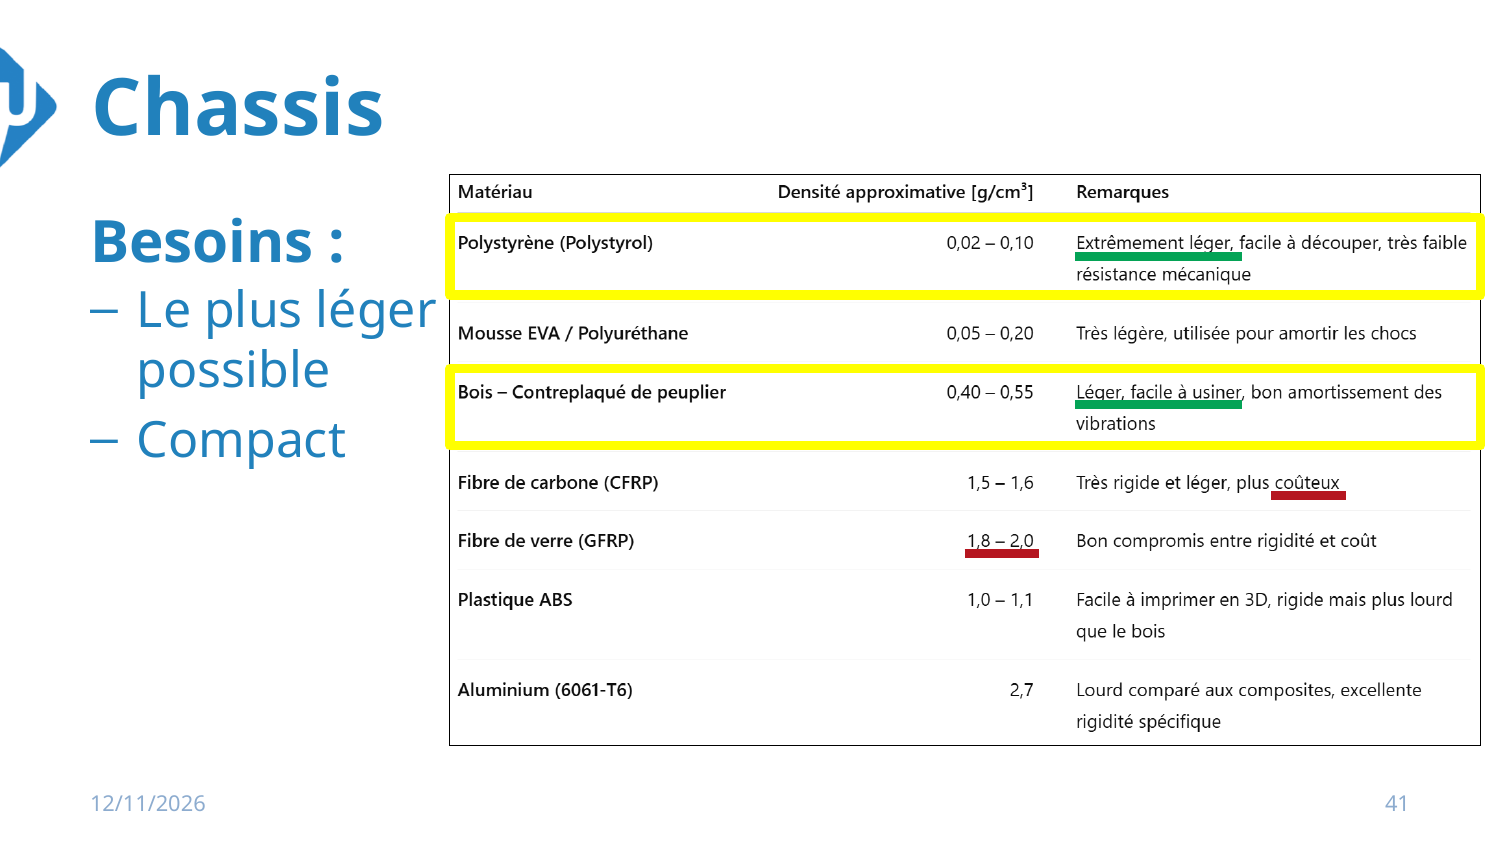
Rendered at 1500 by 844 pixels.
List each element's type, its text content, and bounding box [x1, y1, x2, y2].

list Besoins : [75, 196, 444, 270]
slide_number 41 [1074, 782, 1425, 827]
text_box Le plus léger possible Compact [0, 270, 460, 827]
picture [0, 43, 63, 174]
picture [449, 174, 1481, 746]
title Chassis [76, 33, 1425, 175]
